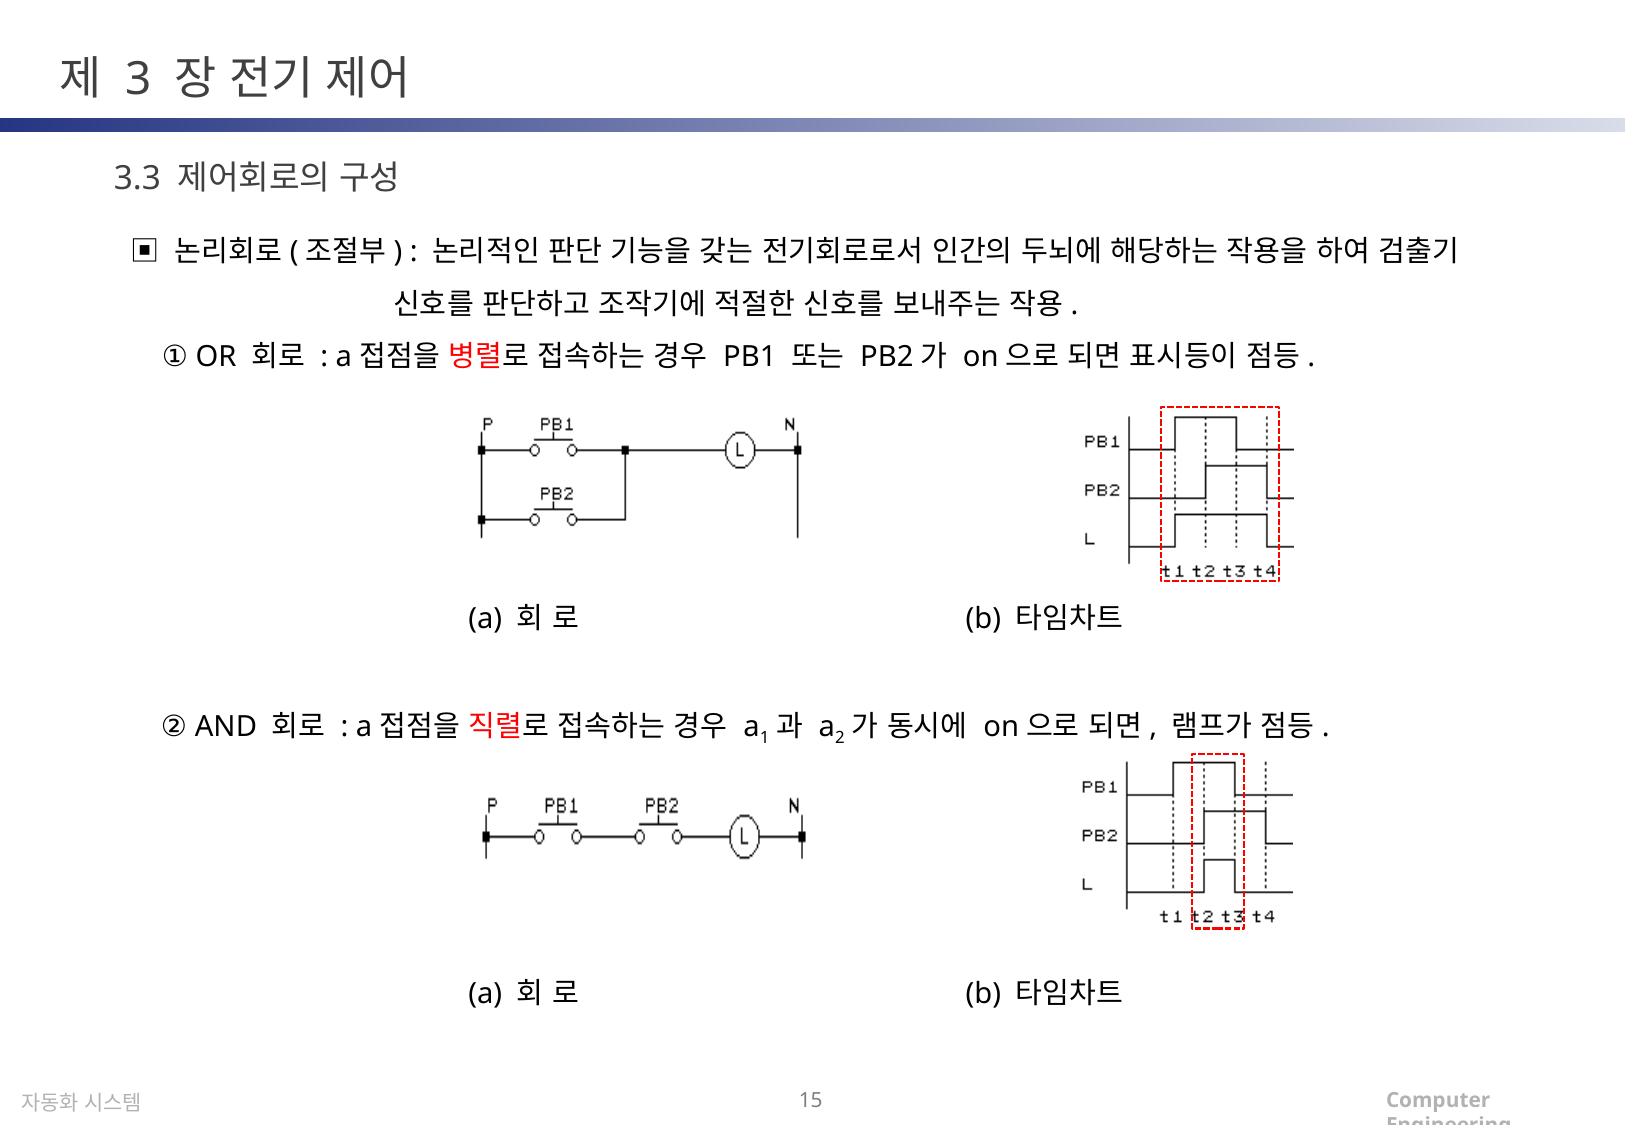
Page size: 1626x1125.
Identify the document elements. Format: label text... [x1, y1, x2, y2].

picture [476, 782, 813, 876]
picture [471, 408, 813, 548]
picture [1077, 754, 1293, 929]
text_box 제 3 장 전기 제어 [44, 39, 1522, 120]
text_box 3.3 제어회로의 구성 [99, 148, 416, 204]
text_box ▣ 논리회로(조절부) : 논리적인 판단 기능을 갖는 전기회로로서 인간의 두뇌에 해당하는 작용을 하여 검출기 신호를 판단하고 조작기에 적절한 신호를 보내주는 작용. ① OR 회로 : a접점을 병렬로 접속하는 경우 PB1 또는 PB2가 on으로 되면 표시등이 점등. (a) 회 로 (b) 타임차트 ② AND 회로 : a접점을 직렬로 접속하는 경우 a1과 a2가 동시에 on으로 되면, 램프가 점등. (a) 회 로 (b) 타임차트 [115, 207, 1575, 1017]
picture [1078, 406, 1295, 582]
